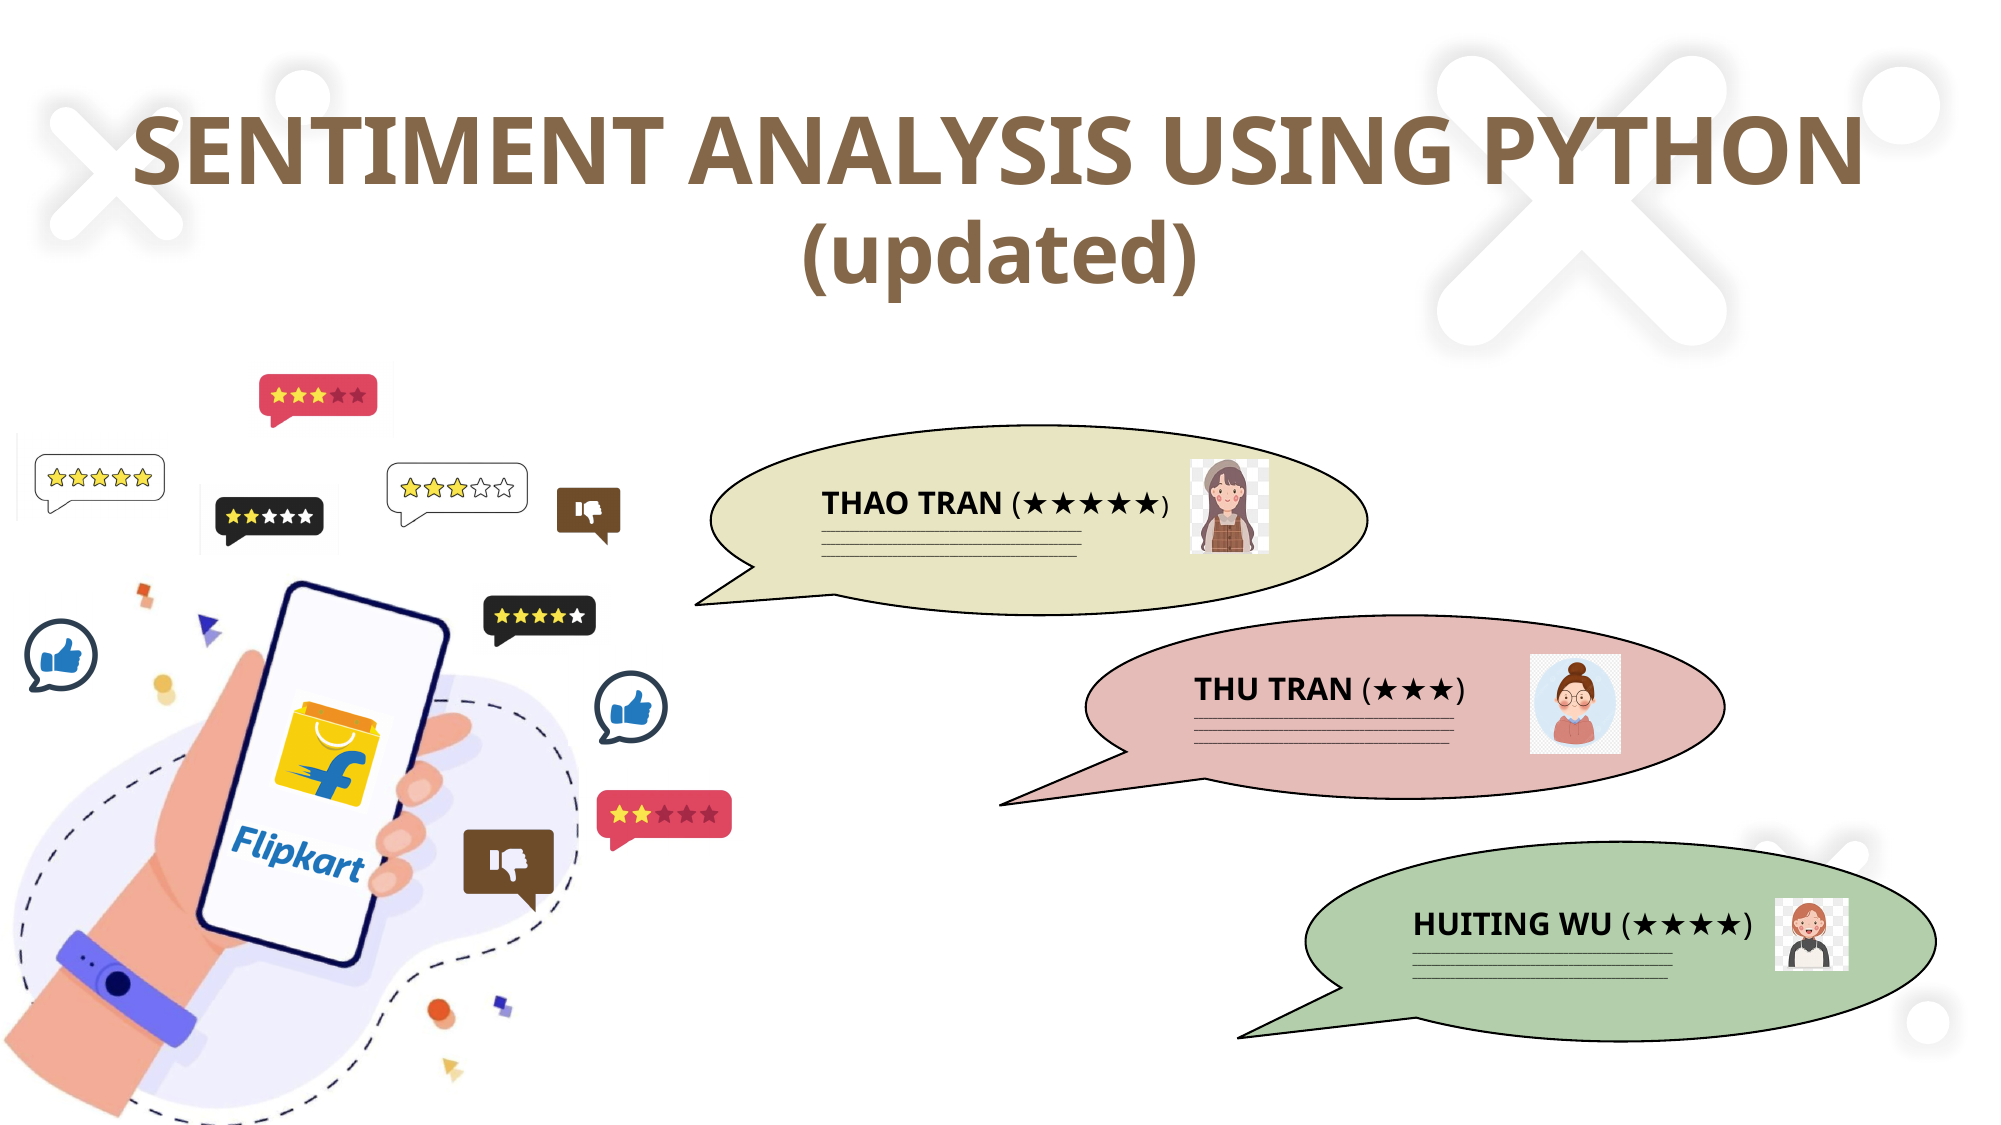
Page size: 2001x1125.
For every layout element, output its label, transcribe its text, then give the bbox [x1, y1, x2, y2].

picture [0, 433, 745, 1125]
picture [247, 361, 394, 438]
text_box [1305, 841, 1936, 1042]
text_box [1085, 615, 1725, 799]
text_box SENTIMENT ANALYSIS USING PYTHON [0, 83, 2000, 192]
text_box (updated) [0, 192, 2000, 308]
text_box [710, 425, 1368, 616]
